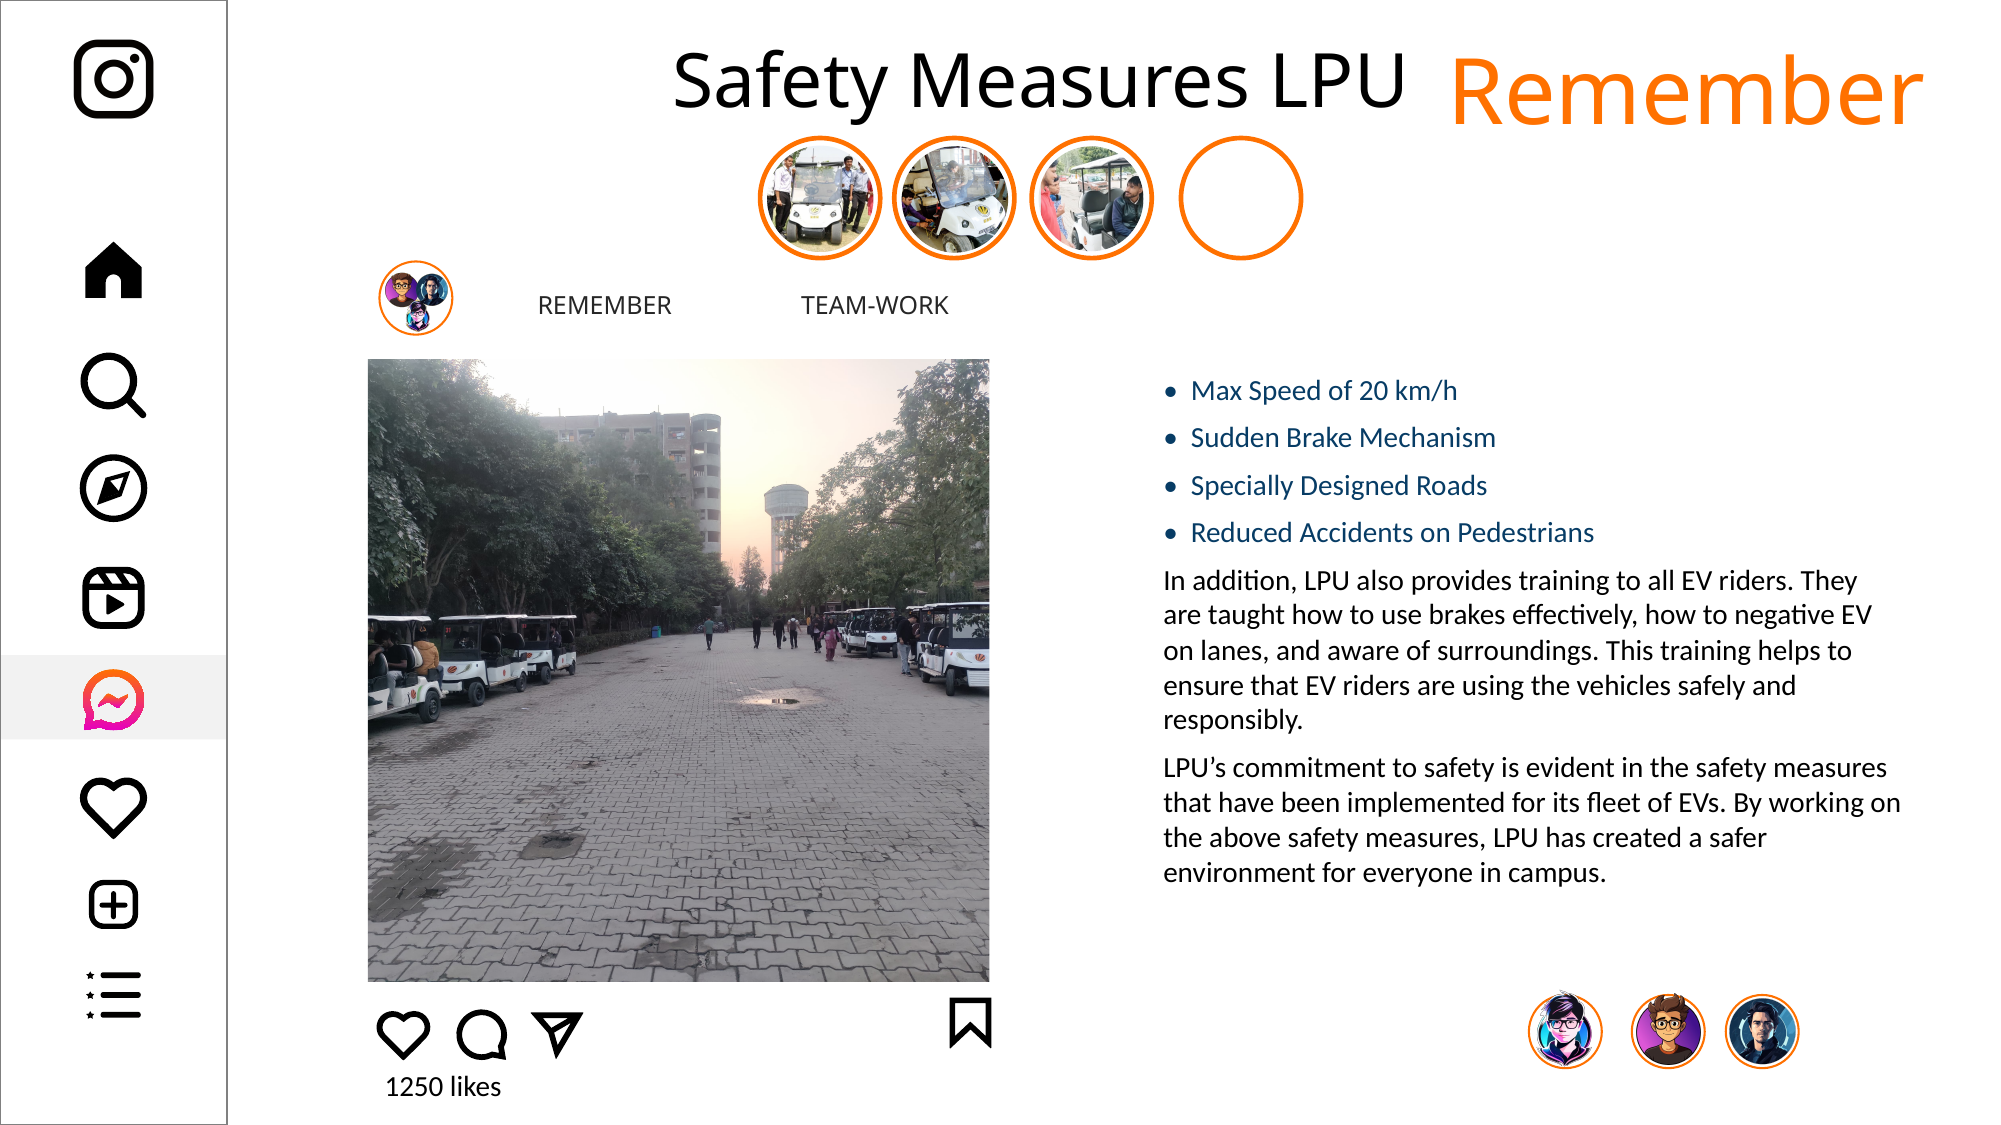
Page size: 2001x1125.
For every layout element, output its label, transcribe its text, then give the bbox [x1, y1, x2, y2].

text_box [1701, 1013, 1706, 1050]
picture [1724, 993, 1801, 1070]
text_box [0, 0, 228, 1125]
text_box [79, 454, 148, 523]
picture [1520, 985, 1608, 1073]
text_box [88, 879, 139, 929]
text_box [82, 566, 145, 629]
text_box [86, 971, 141, 1019]
text_box Safety Measures LPU [557, 25, 1524, 131]
picture [59, 25, 168, 134]
text_box [759, 169, 766, 227]
picture [367, 359, 990, 982]
text_box [1630, 1012, 1636, 1051]
text_box [789, 136, 851, 145]
text_box [80, 352, 147, 419]
text_box [874, 169, 882, 227]
picture [373, 261, 458, 346]
picture [1636, 993, 1701, 1065]
text_box [949, 997, 992, 1049]
picture [766, 145, 874, 253]
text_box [82, 669, 145, 731]
text_box [85, 241, 142, 299]
text_box [1144, 166, 1153, 230]
text_box [530, 1012, 584, 1060]
picture [1038, 146, 1144, 252]
text_box [1063, 252, 1121, 260]
text_box [793, 253, 847, 260]
text_box [893, 168, 901, 228]
text_box [927, 253, 982, 260]
text_box [1009, 170, 1016, 226]
text_box [1059, 136, 1124, 146]
text_box [456, 1009, 508, 1060]
text_box [1030, 168, 1038, 228]
text_box [922, 136, 987, 146]
text_box Remember [1406, 25, 1941, 151]
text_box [458, 281, 992, 328]
text_box [79, 777, 148, 840]
text_box [1651, 1065, 1686, 1070]
picture [901, 146, 1009, 253]
text_box [1179, 136, 1303, 260]
text_box • Max Speed of 20 km/h • Sudden Brake Mechanism • Specially Designed Roads • Reduced Accidents on Pedestrians In addition, LPU also provides training to all EV riders. They are taught how to use brakes effectively, how to negative EV on lanes, and aware of surroundings. This training helps to ensure that EV riders are using the vehicles safely and responsibly. LPU’s commitment to safety is evident in the safety measures that have been implemented for its fleet of EVs. By working on the above safety measures, LPU has created a safer environment for everyone in campus. [1148, 363, 1917, 896]
text_box 1250 likes [369, 1060, 807, 1110]
text_box [376, 1010, 431, 1060]
